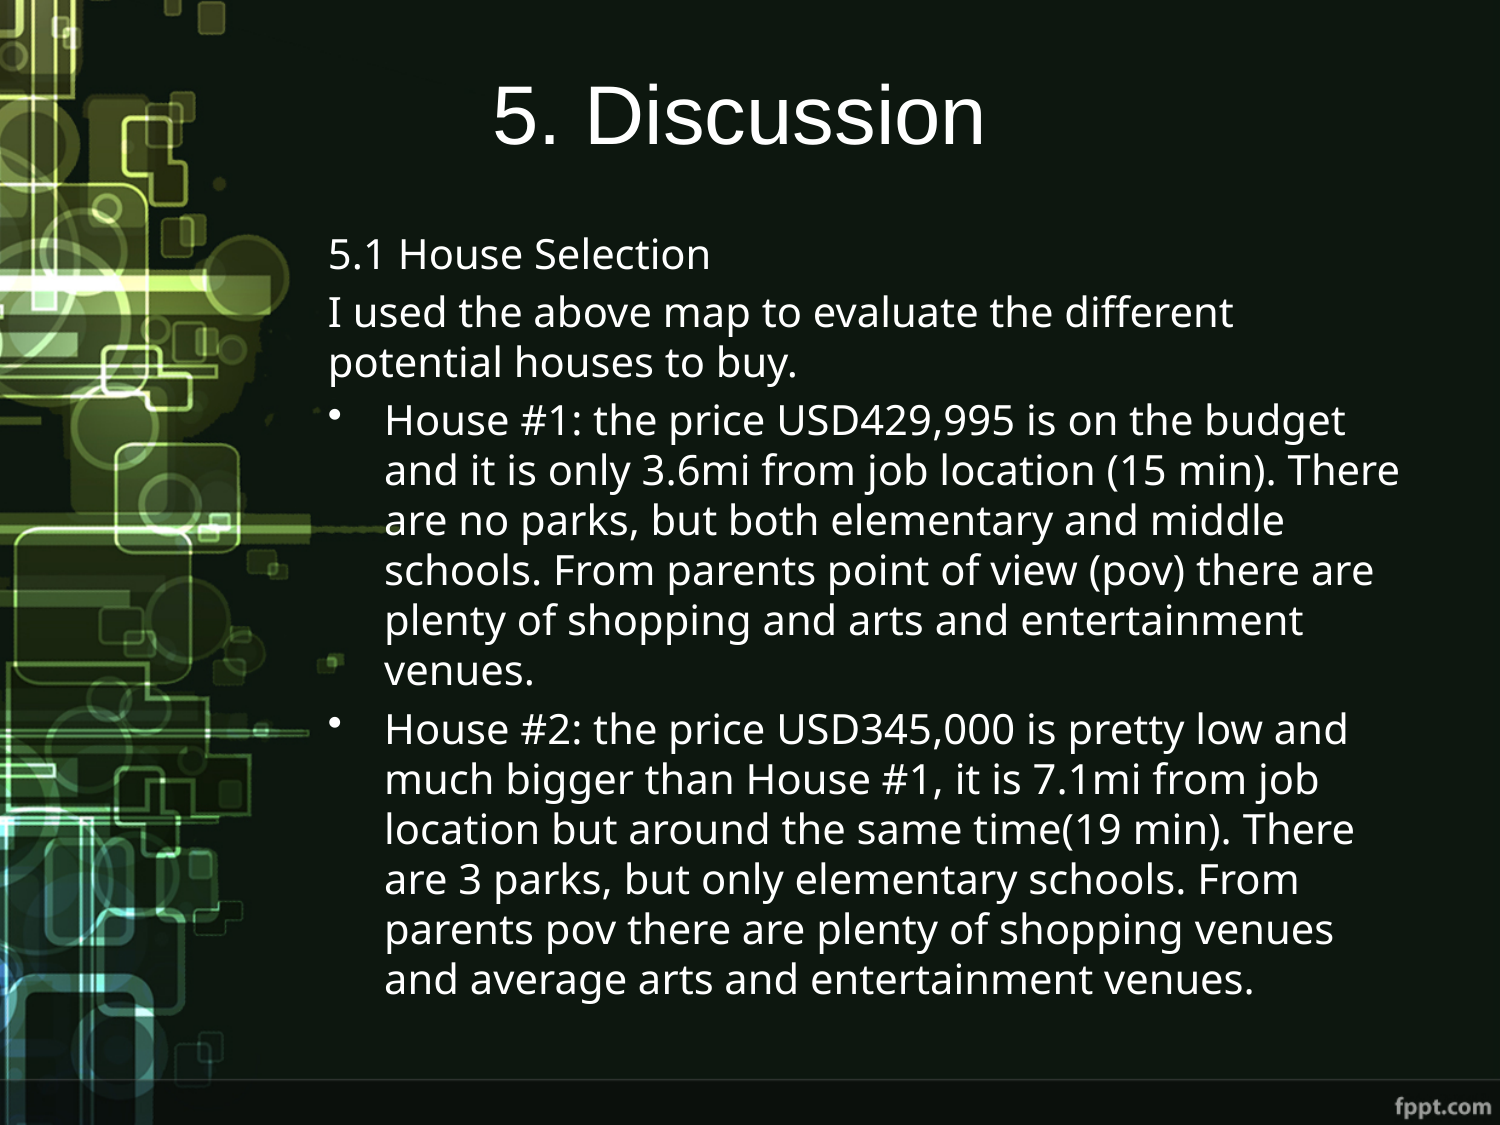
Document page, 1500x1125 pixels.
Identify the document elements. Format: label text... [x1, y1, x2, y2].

list 5.1 House Selection I used the above map to evaluate the different potential houses to buy. House #1: the price USD429,995 is on the budget and it is only 3.6mi from job location (15 min). There are no parks, but both elementary and middle schools. From parents point of view (pov) there are plenty of shopping and arts and entertainment venues. House #2: the price USD345,000 is pretty low and much bigger than House #1, it is 7.1mi from job location but around the same time(19 min). There are 3 parks, but only elementary schools. From parents pov there are plenty of shopping venues and average arts and entertainment venues. [312, 219, 1425, 1035]
picture [0, 0, 1500, 1125]
title 5. Discussion [64, 31, 1415, 192]
